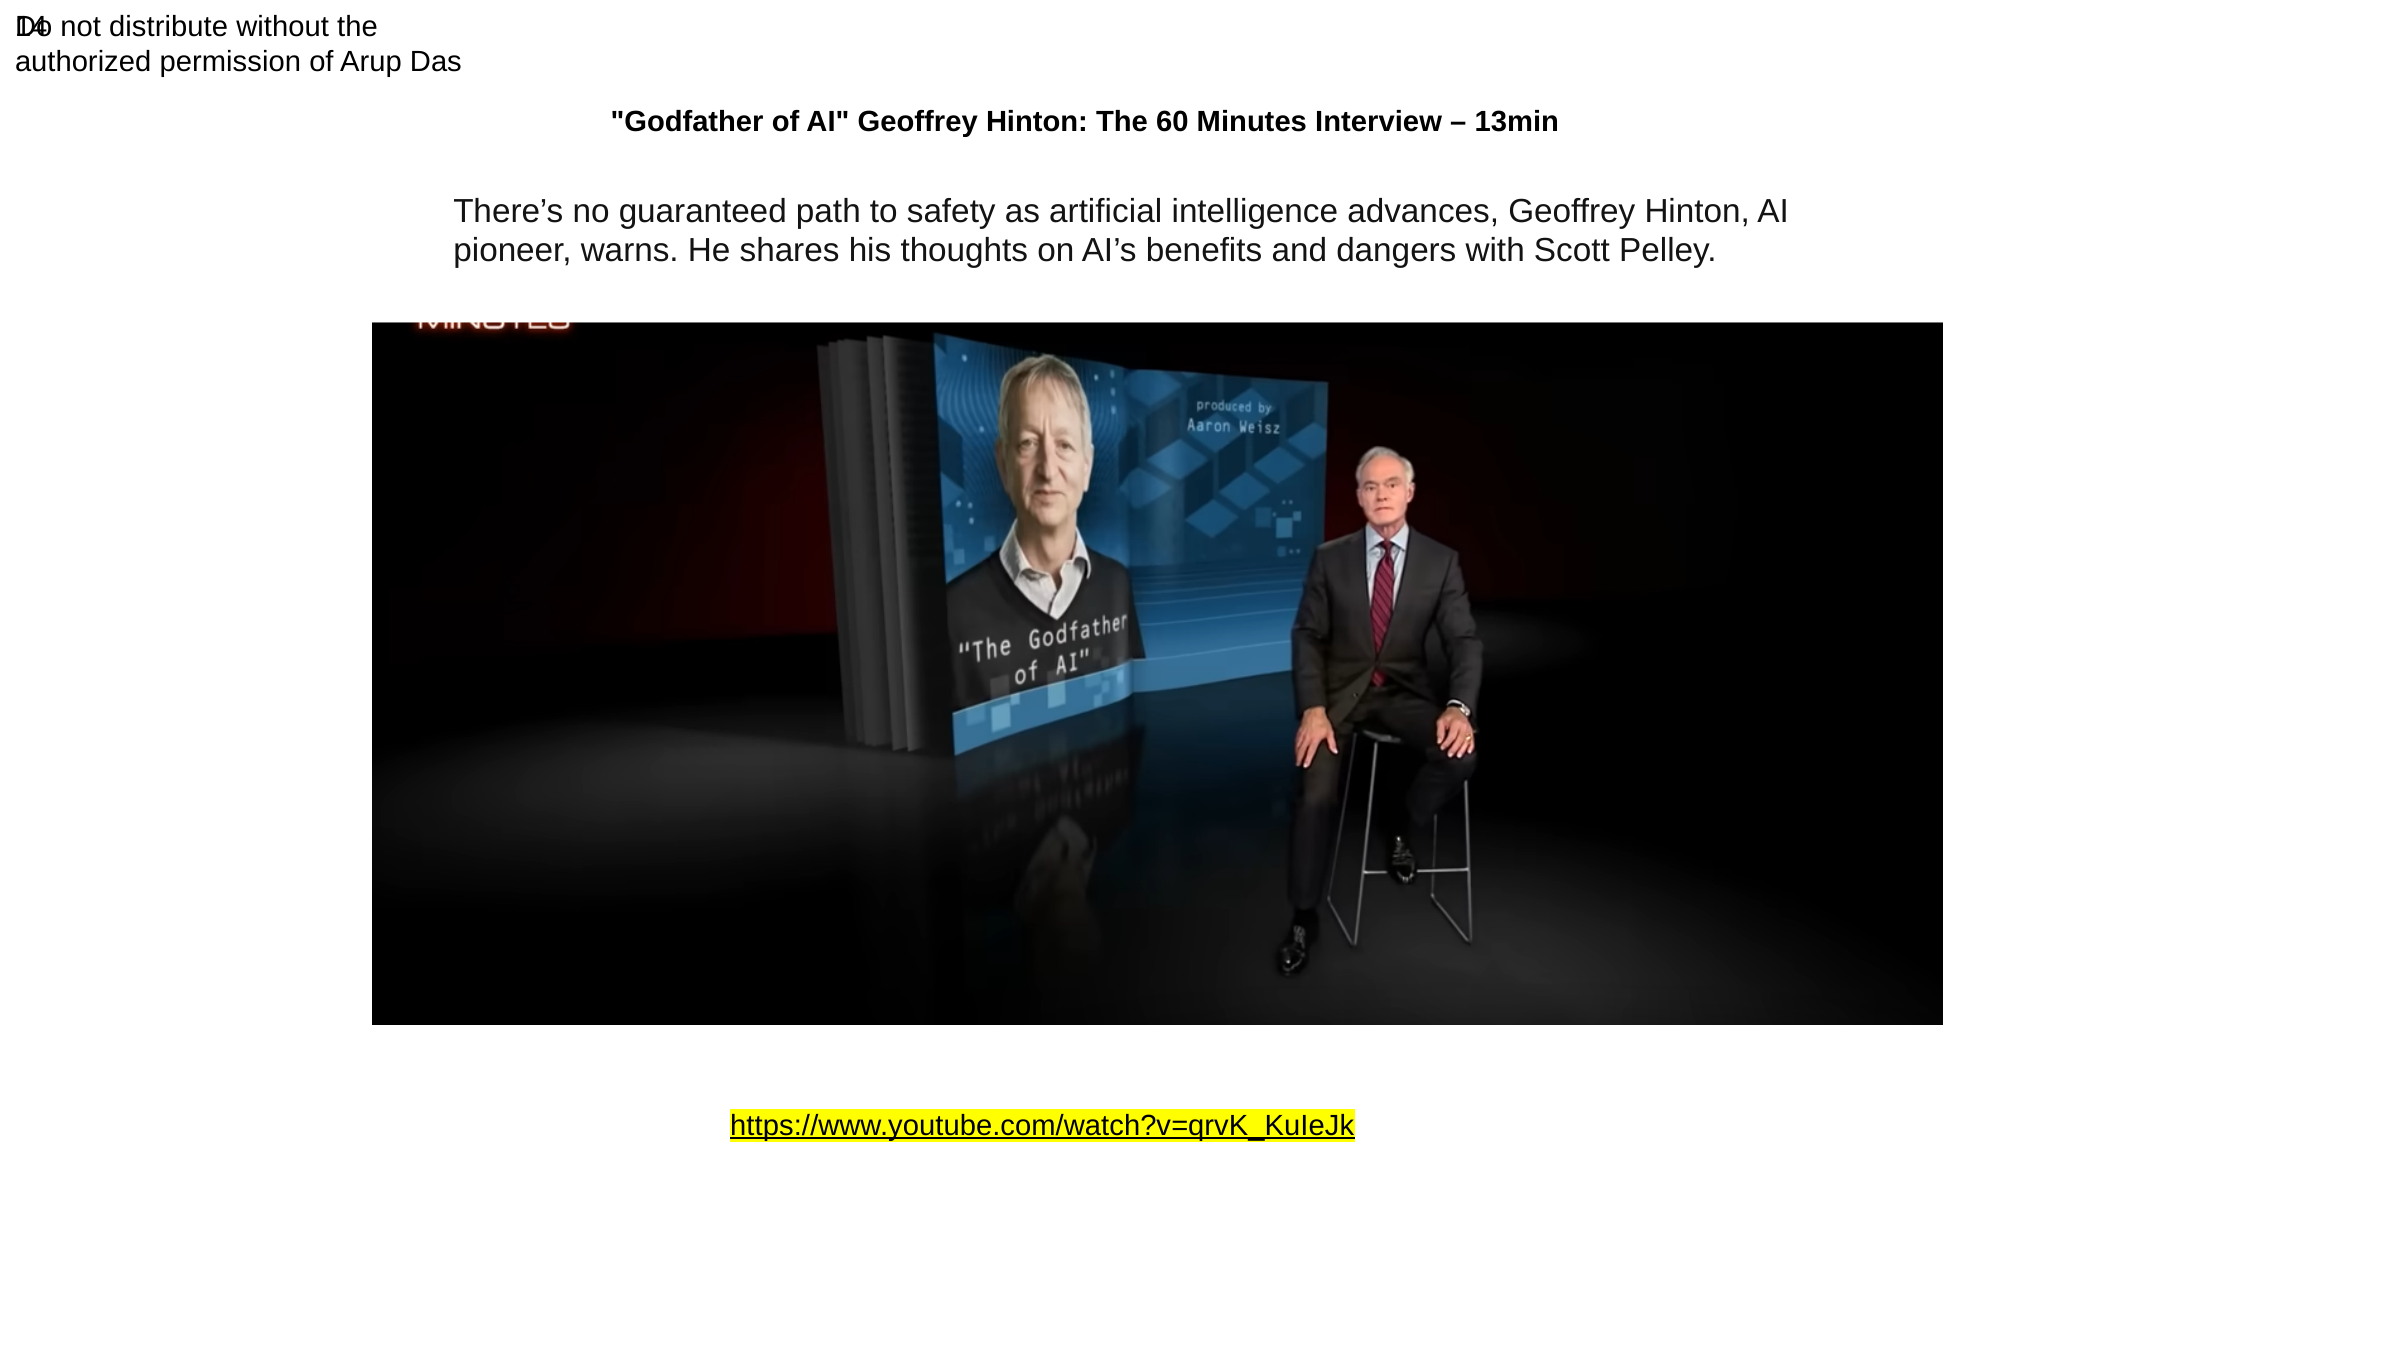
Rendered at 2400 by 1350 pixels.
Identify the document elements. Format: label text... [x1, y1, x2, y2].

footer Do not distribute without the authorized permission of Arup Das [0, 0, 493, 493]
picture [372, 315, 1943, 1025]
text_box There’s no guaranteed path to safety as artificial intelligence advances, Geoffrey Hinton, AI pioneer, warns. He shares his thoughts on AI’s benefits and dangers with Scott Pelley. [438, 181, 1878, 277]
text_box "Godfather of AI" Geoffrey Hinton: The 60 Minutes Interview – 13min [595, 94, 1805, 145]
text_box https://www.youtube.com/watch?v=qrvK_KuIeJk [438, 1099, 1647, 1185]
